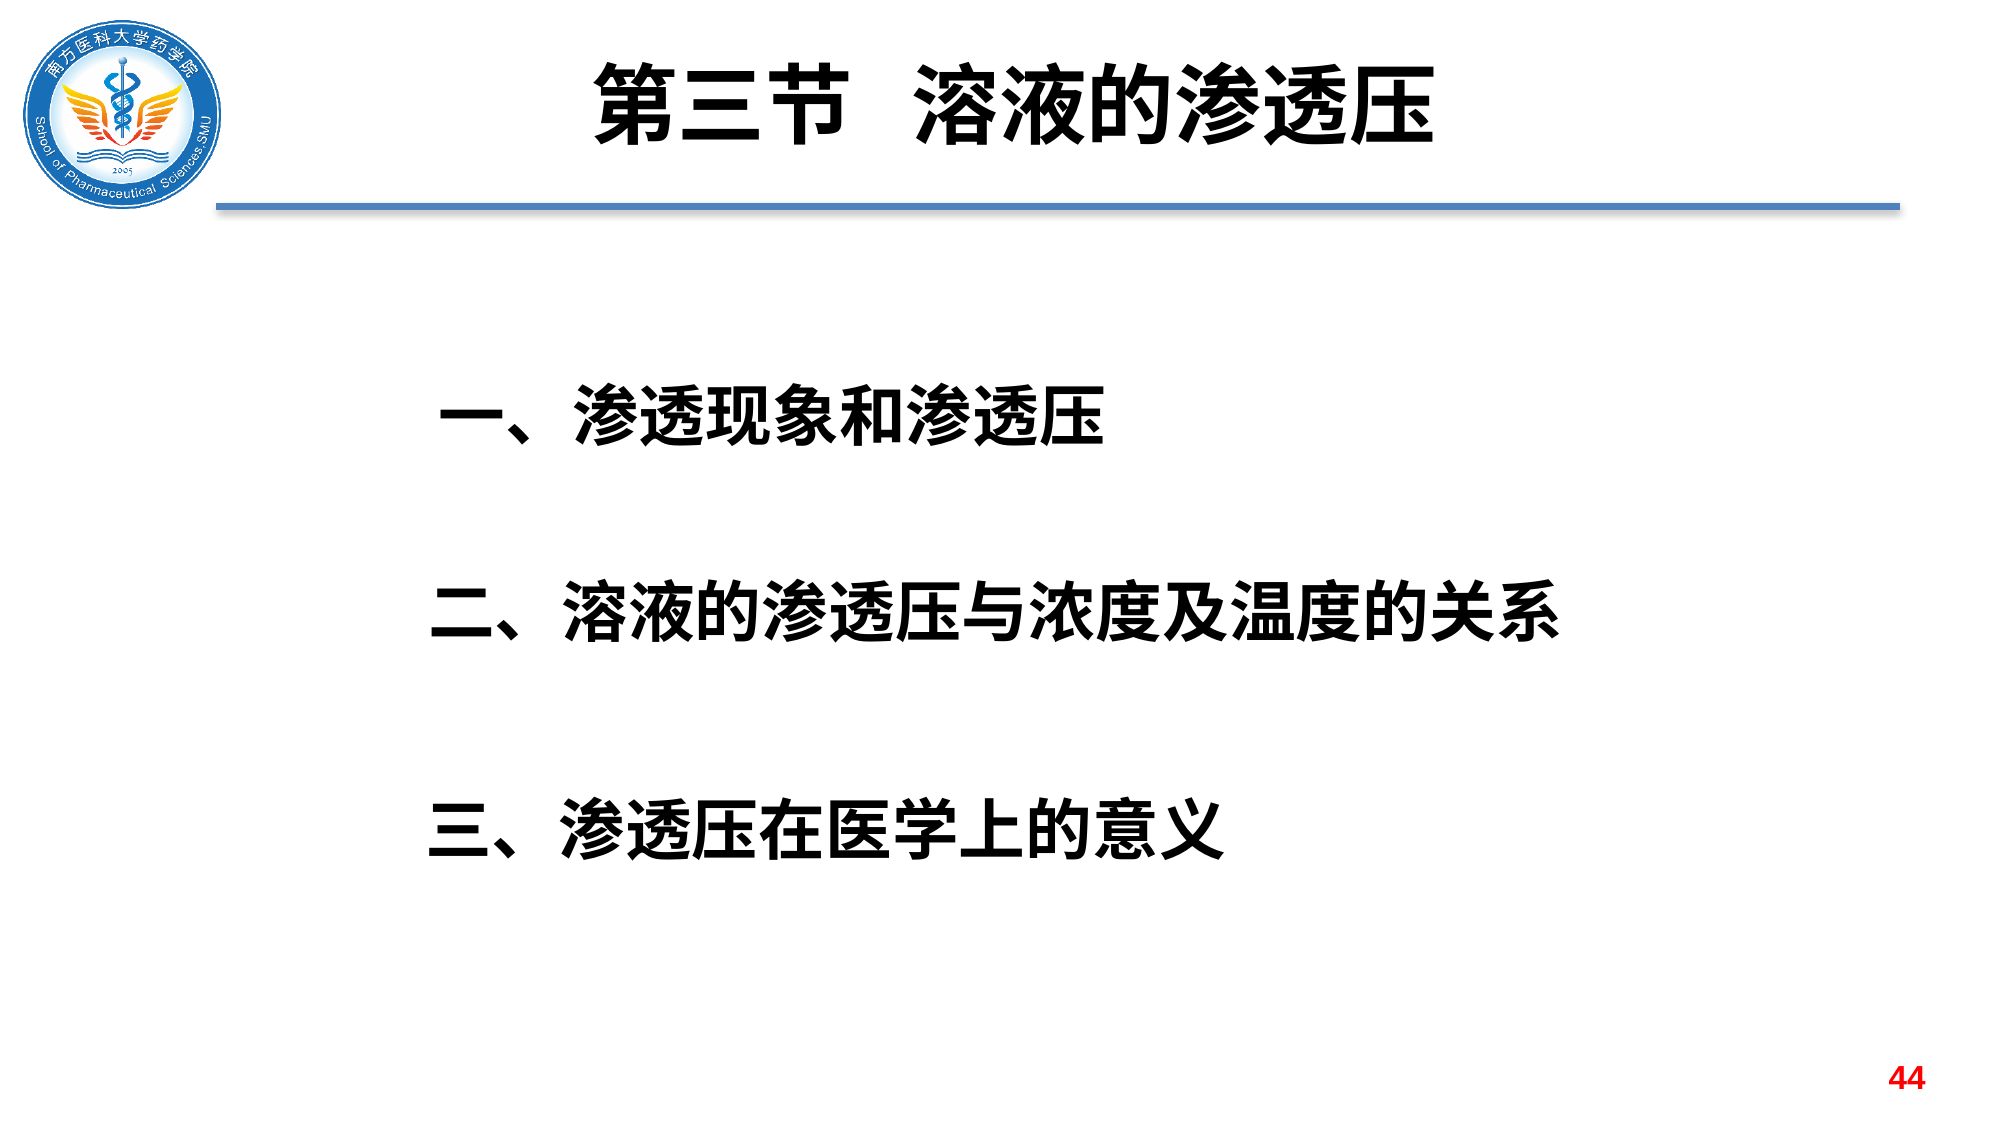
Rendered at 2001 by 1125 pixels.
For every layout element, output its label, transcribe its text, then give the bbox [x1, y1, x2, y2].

text_box 一、渗透现象和渗透压 [423, 349, 1449, 461]
picture [23, 20, 221, 209]
slide_number 44 [1590, 1046, 1941, 1106]
title 第三节 溶液的渗透压 [338, 8, 1689, 197]
text_box 三、渗透压在医学上的意义 [410, 764, 1661, 875]
text_box 二、溶液的渗透压与浓度及温度的关系 [413, 546, 1686, 657]
